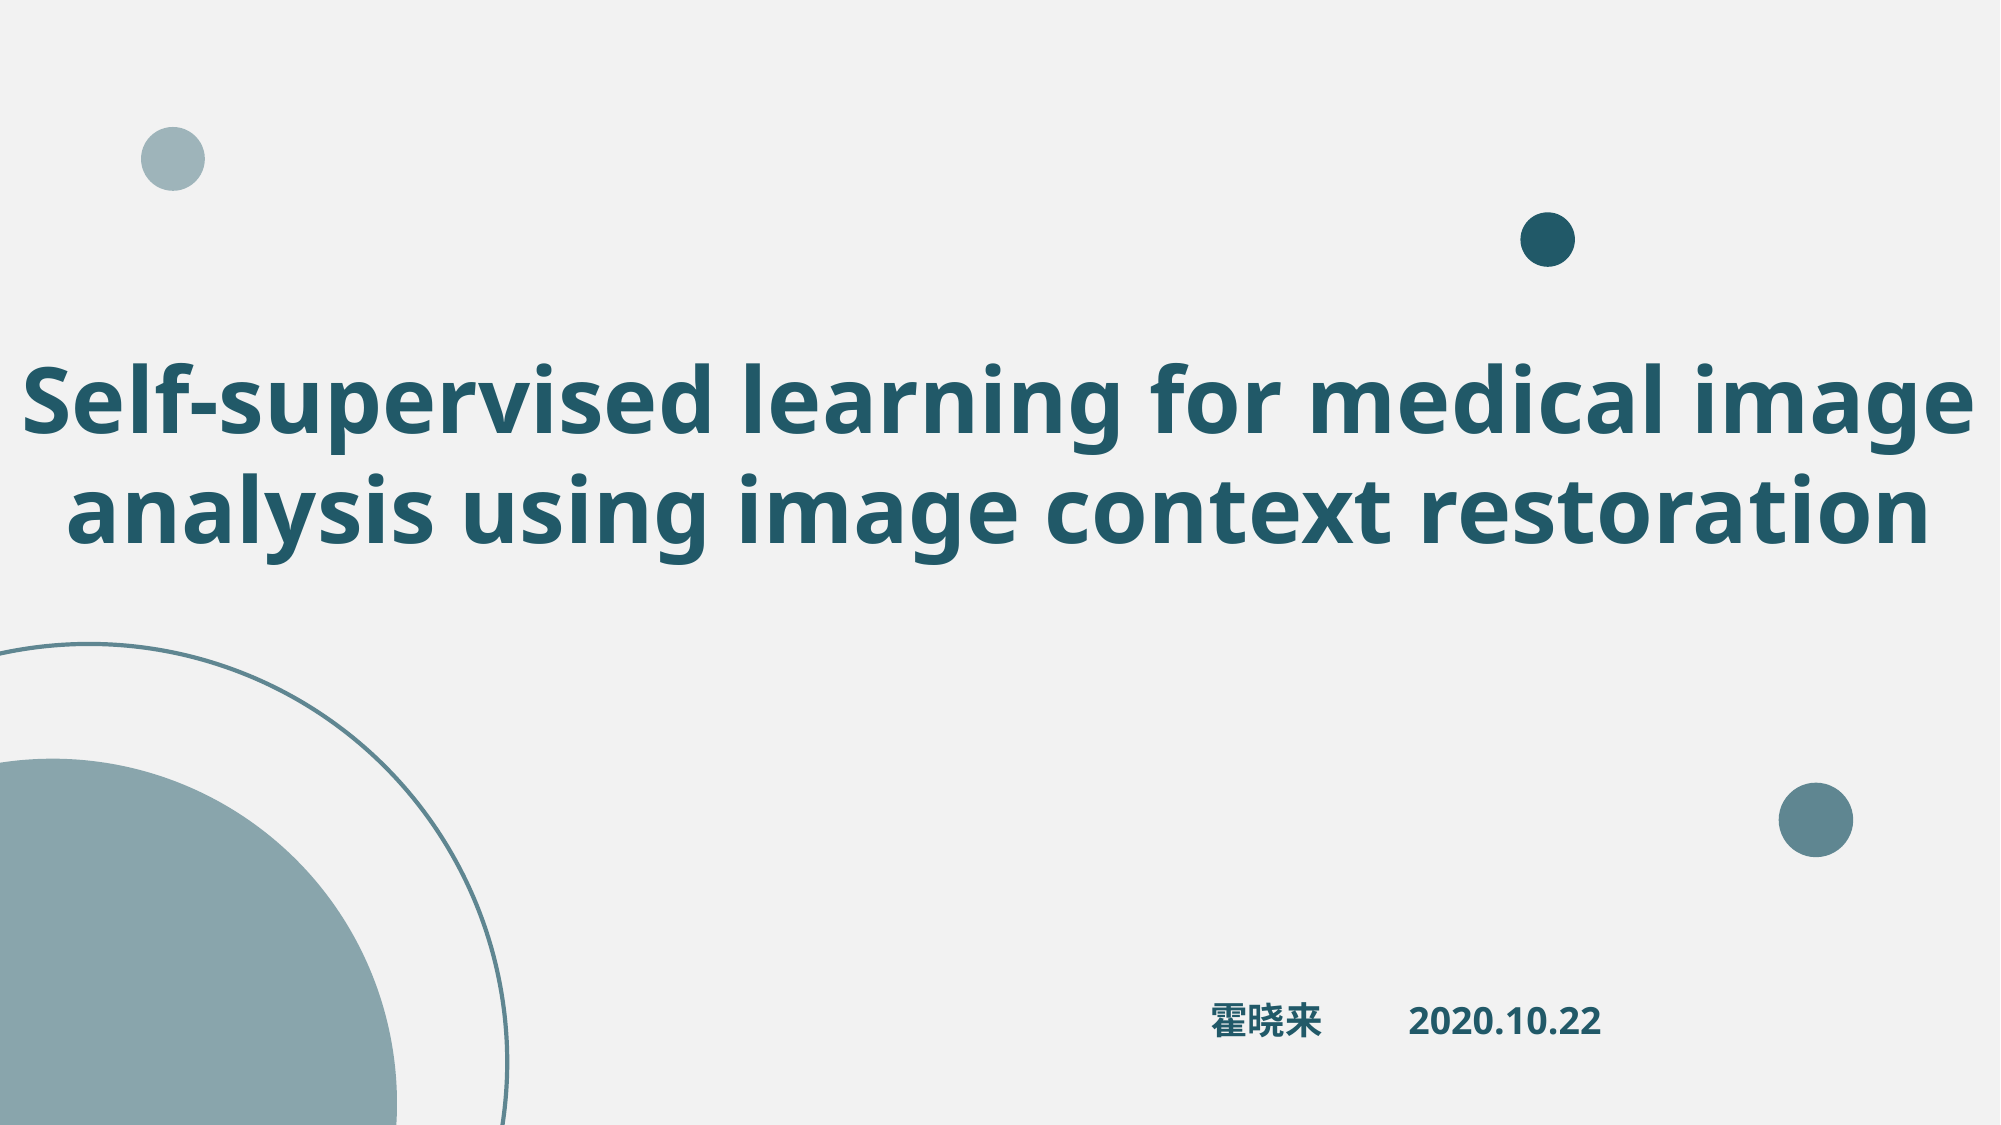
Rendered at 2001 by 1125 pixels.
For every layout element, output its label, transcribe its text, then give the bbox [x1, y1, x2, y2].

text_box [0, 641, 510, 1125]
text_box Self-supervised learning for medical image analysis using image context restoration [5, 334, 1995, 570]
text_box 霍晓来 2020.10.22 [1016, 989, 1983, 1050]
text_box [138, 124, 207, 193]
text_box [1776, 780, 1856, 860]
text_box [1518, 210, 1578, 269]
